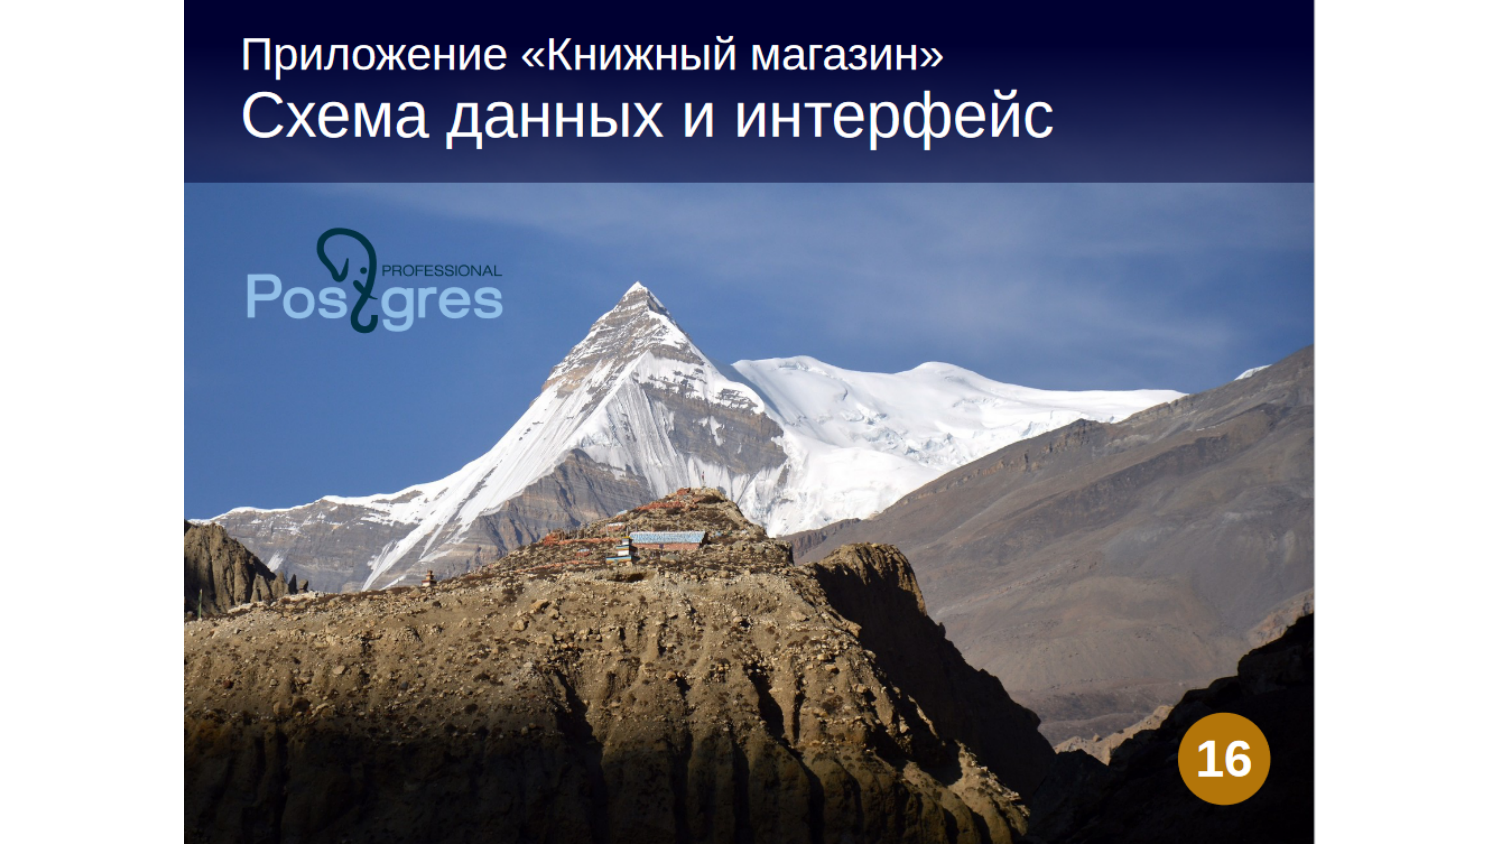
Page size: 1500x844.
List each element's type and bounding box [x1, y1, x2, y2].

picture [184, 0, 1316, 844]
